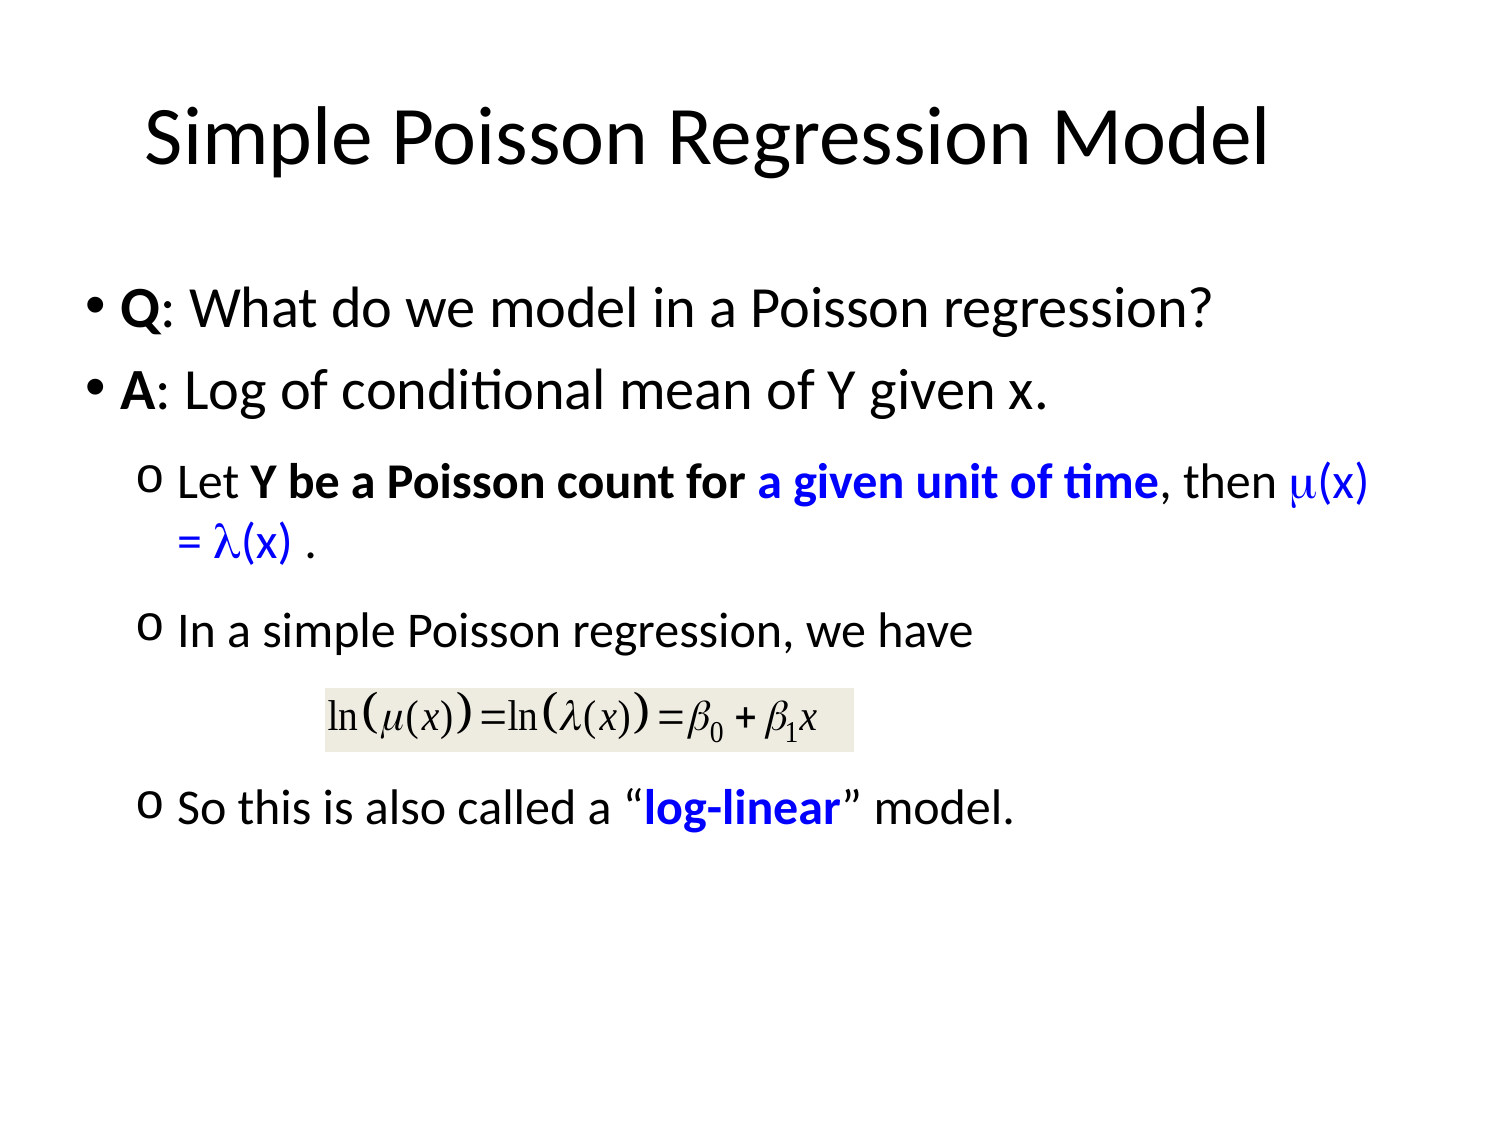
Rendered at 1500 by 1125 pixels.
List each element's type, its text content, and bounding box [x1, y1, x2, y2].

title Simple Poisson Regression Model [70, 50, 1365, 214]
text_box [324, 687, 855, 753]
list Q: What do we model in a Poisson regression? A: Log of conditional mean of Y given x. Let Y be a Poisson count for a given unit of time, then (x) = (x) . In a simple Poisson regression, we have So this is also called a “log-linear” model. [70, 261, 1421, 1063]
